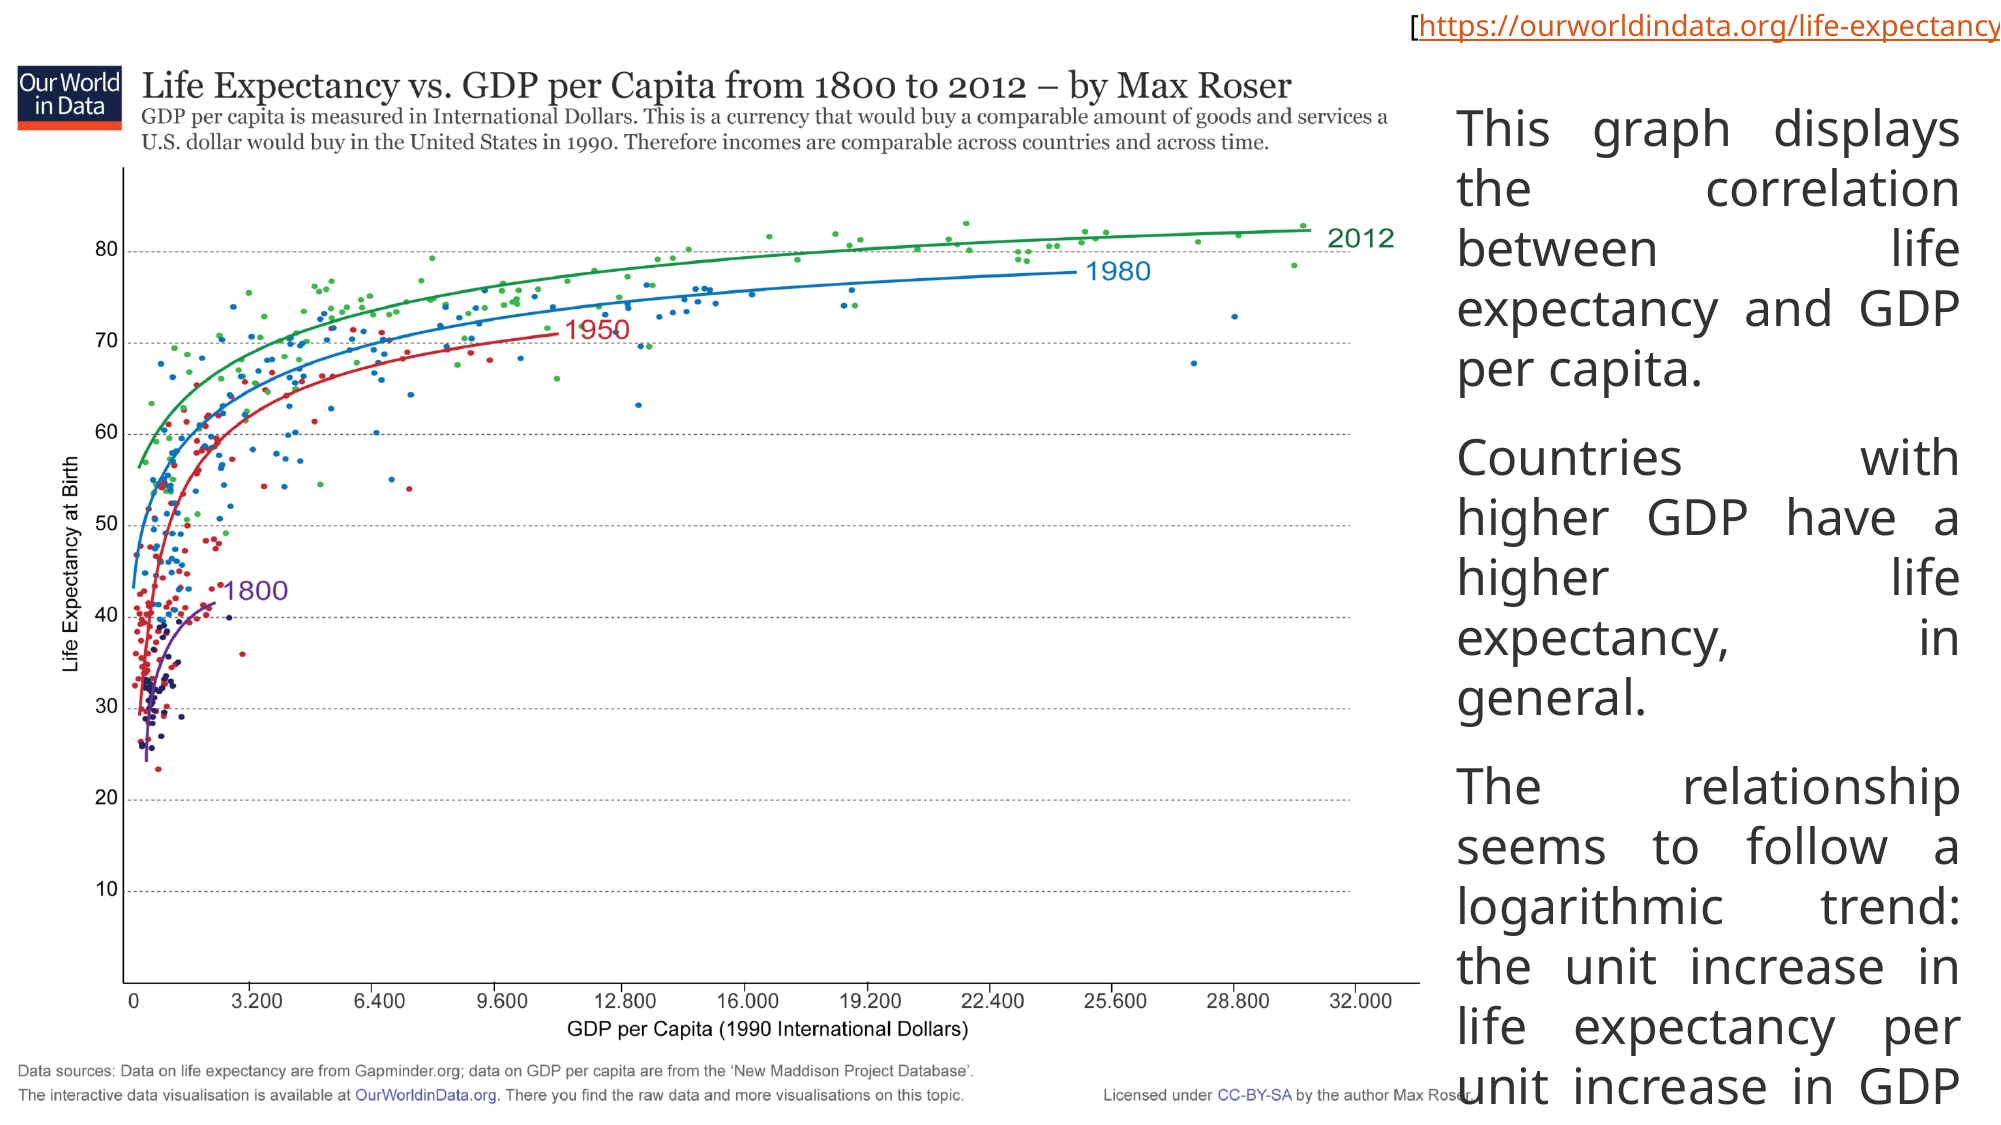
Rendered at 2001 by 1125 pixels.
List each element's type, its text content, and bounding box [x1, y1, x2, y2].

text_box [14, 1010, 1931, 1125]
text_box [https://ourworldindata.org/life-expectancy] [1394, 0, 2000, 55]
picture [10, 56, 1484, 1115]
text_box This graph displays the correlation between life expectancy and GDP per capita. Countries with higher GDP have a higher life expectancy, in general. The relationship seems to follow a logarithmic trend: the unit increase in life expectancy per unit increase in GDP decreases as GDP per capita increases. [1484, 56, 1977, 769]
